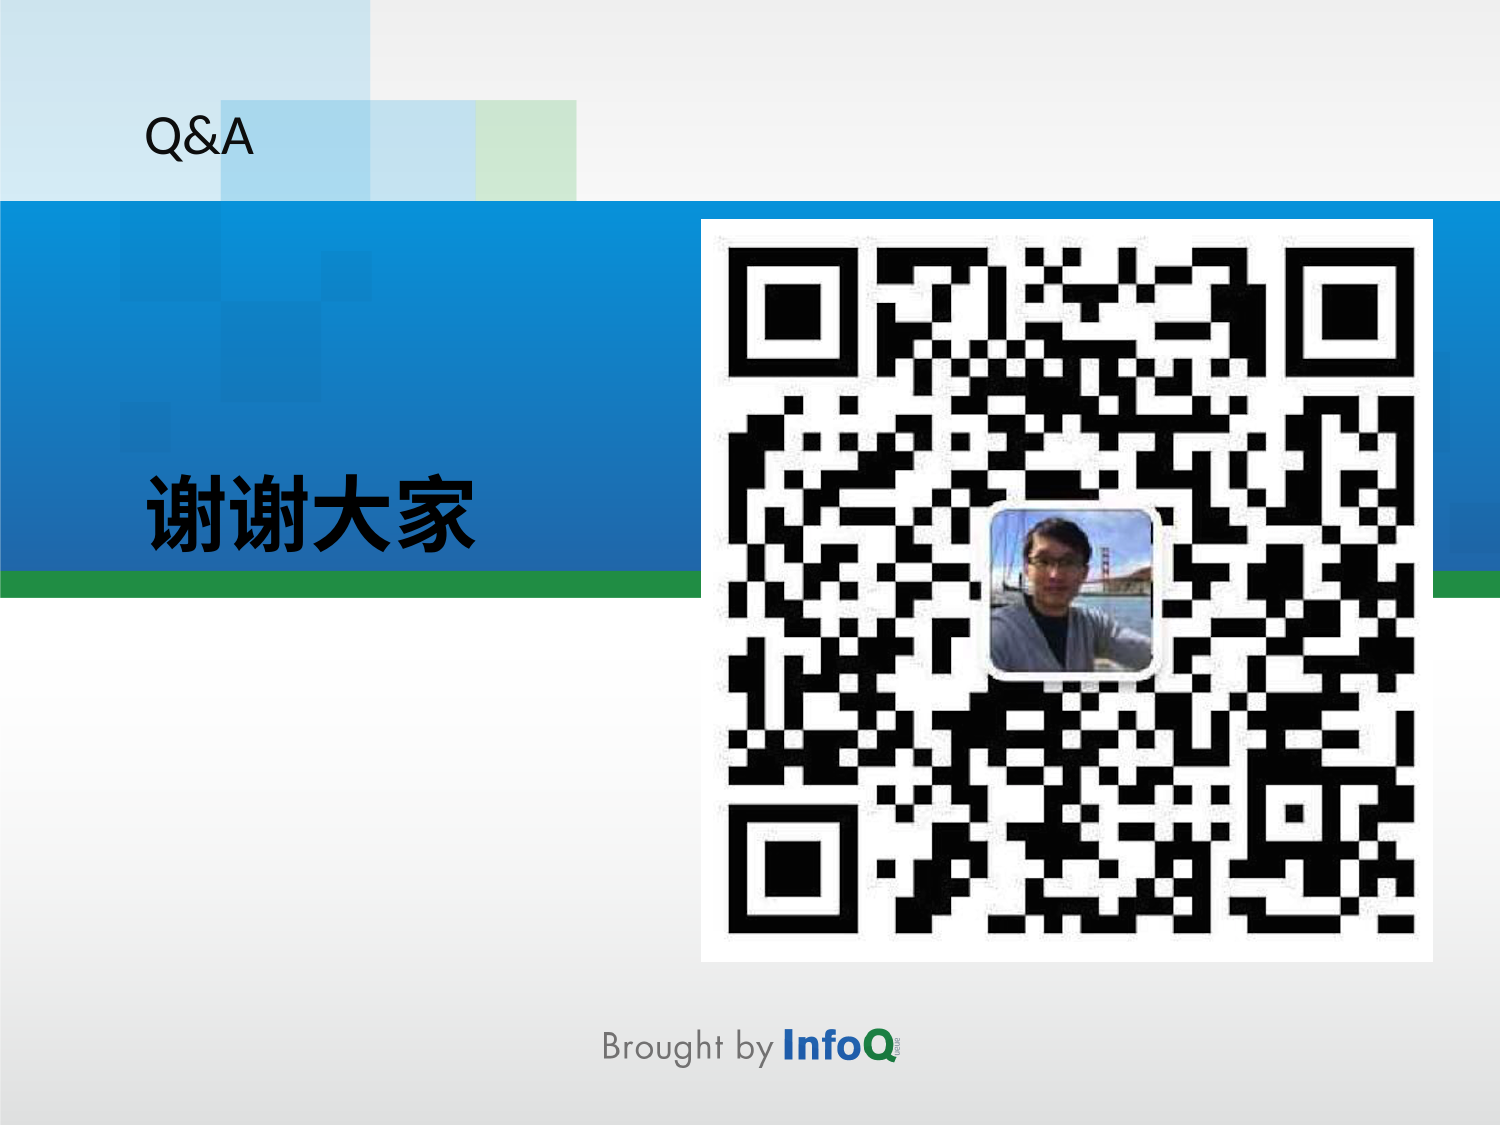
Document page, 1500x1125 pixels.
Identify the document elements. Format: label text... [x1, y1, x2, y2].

picture [0, 0, 1500, 200]
picture [0, 220, 1500, 1125]
list 谢谢大家 [129, 324, 696, 571]
text_box Q&A [129, 90, 895, 174]
